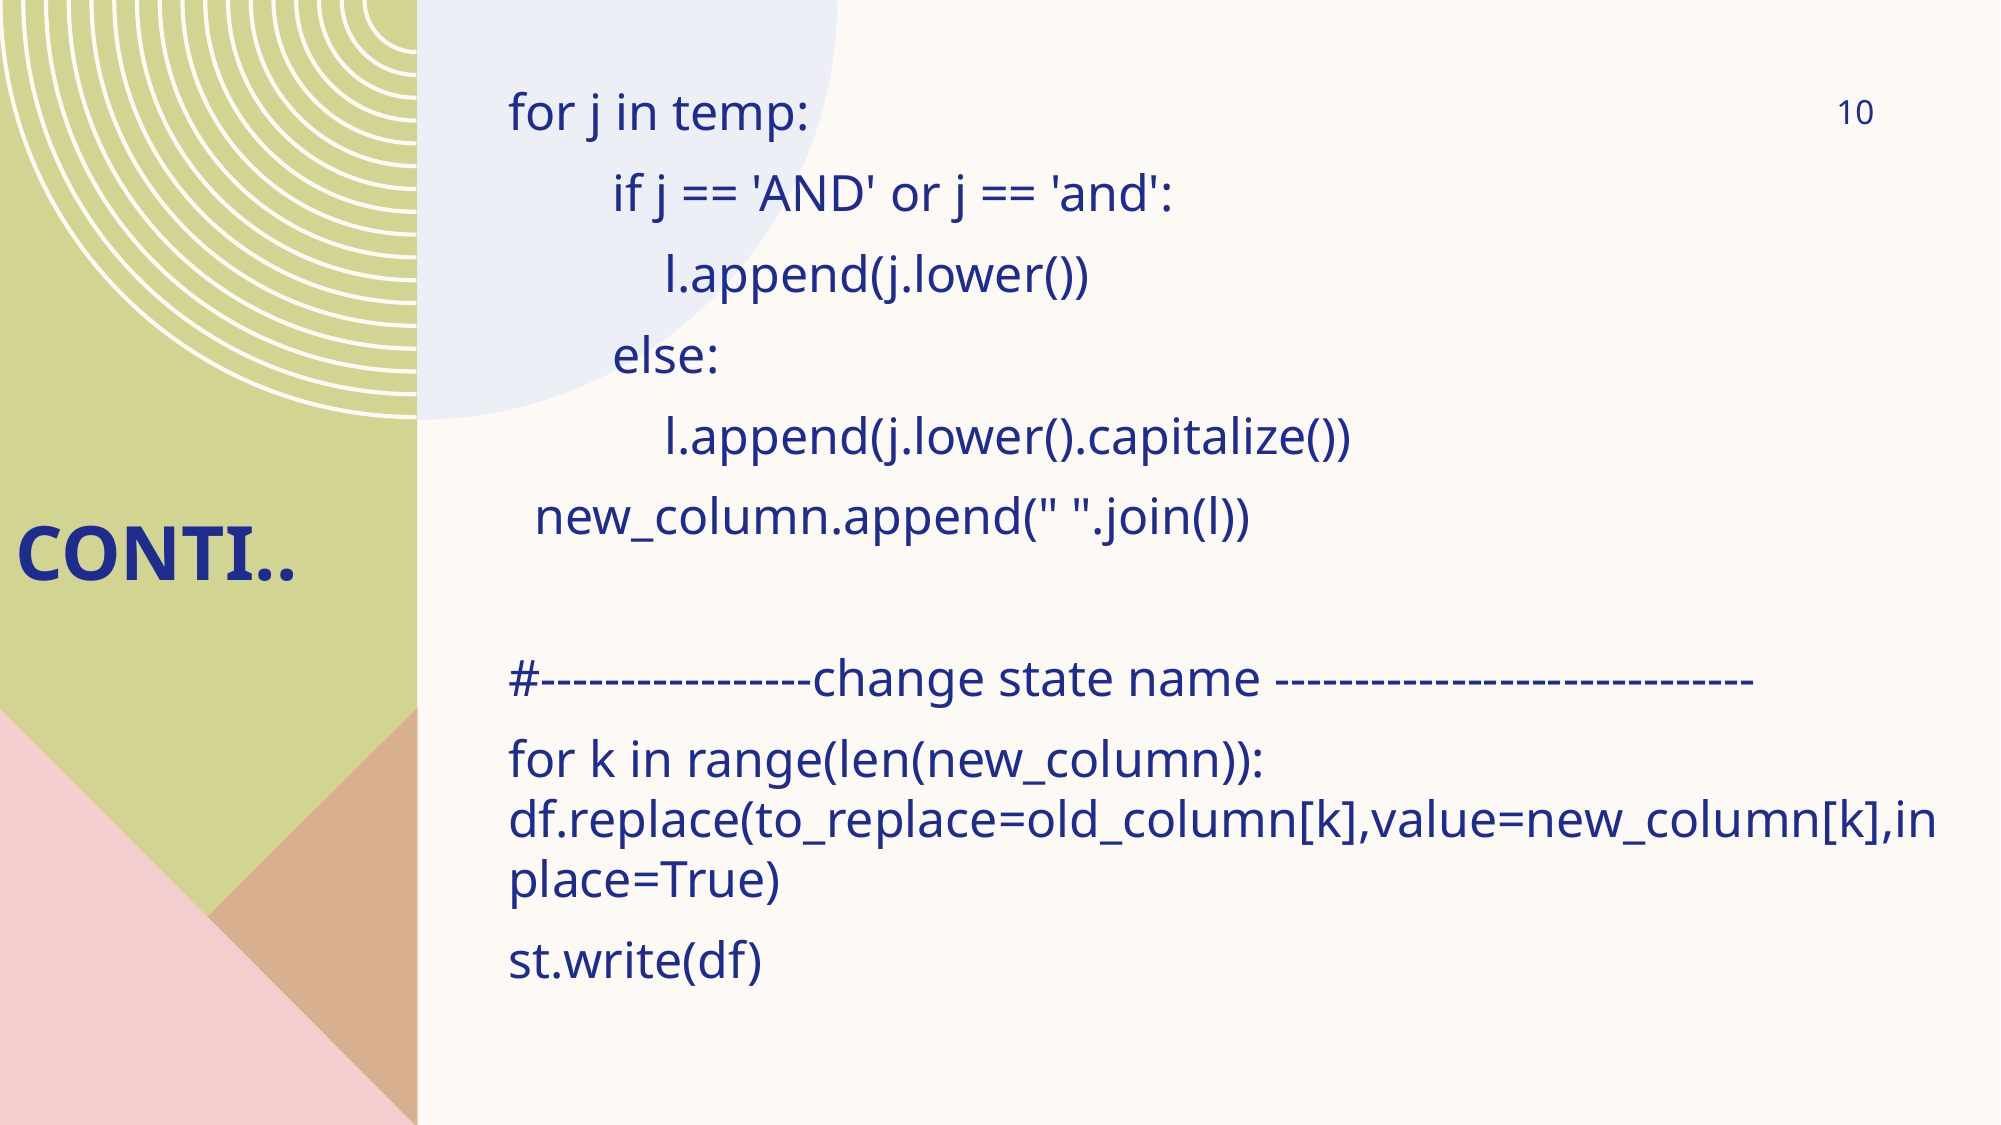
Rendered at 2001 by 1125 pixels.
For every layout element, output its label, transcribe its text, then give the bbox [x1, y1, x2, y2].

title Conti.. [0, 479, 437, 596]
slide_number 10 [1699, 75, 1875, 153]
list for j in temp: if j == 'AND' or j == 'and': l.append(j.lower()) else: l.append(j.lower().capitalize()) new_column.append(" ".join(l)) #-----------------change state name ------------------------------ for k in range(len(new_column)): df.replace(to_replace=old_column[k],value=new_column[k],inplace=True) st.write(df) [437, 0, 1955, 1099]
